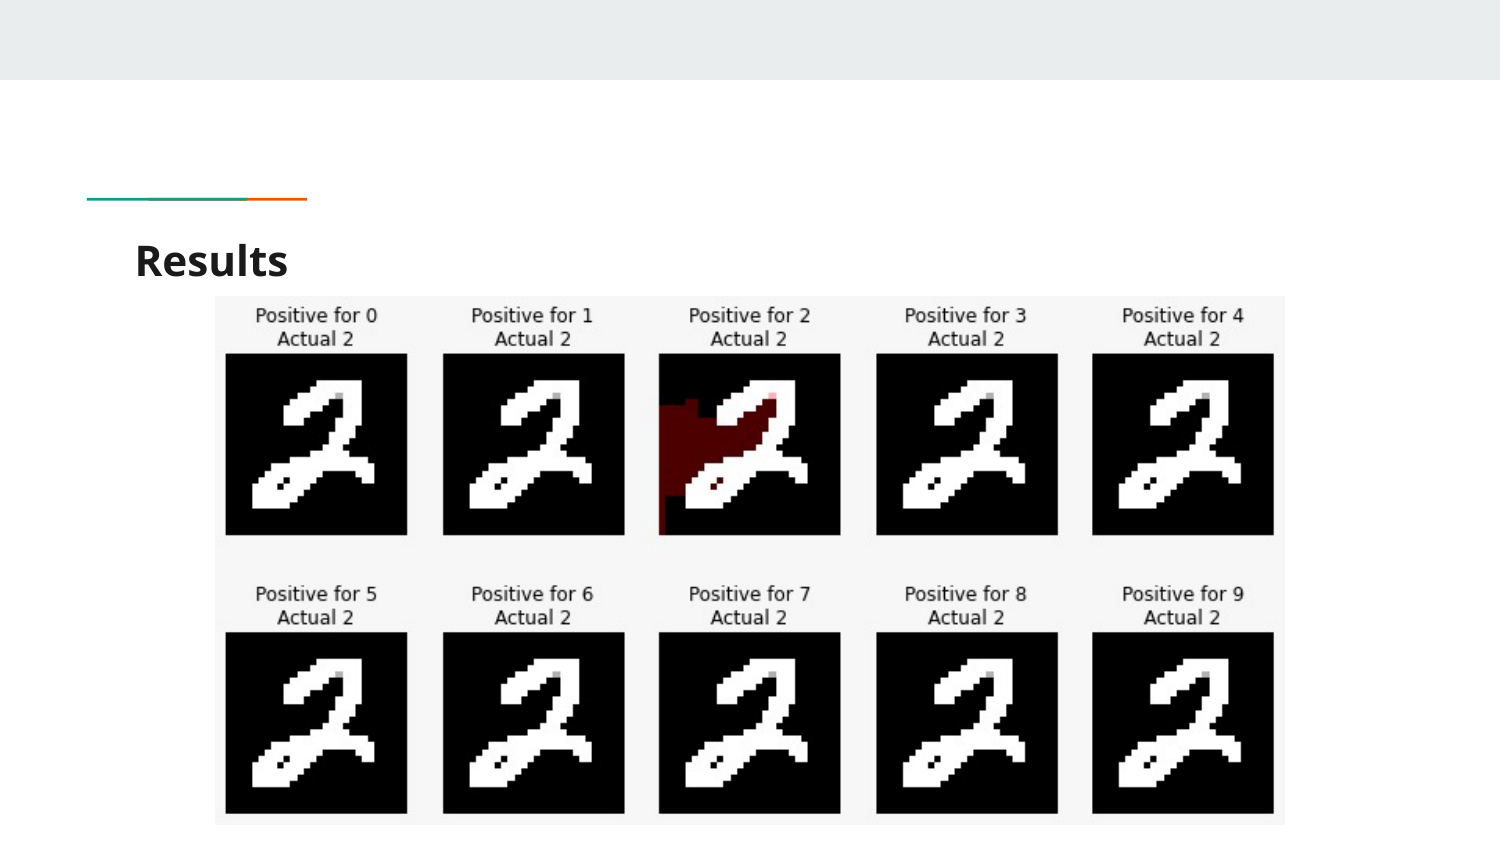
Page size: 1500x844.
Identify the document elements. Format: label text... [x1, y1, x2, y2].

title Results [119, 216, 1381, 305]
picture [215, 295, 1285, 825]
